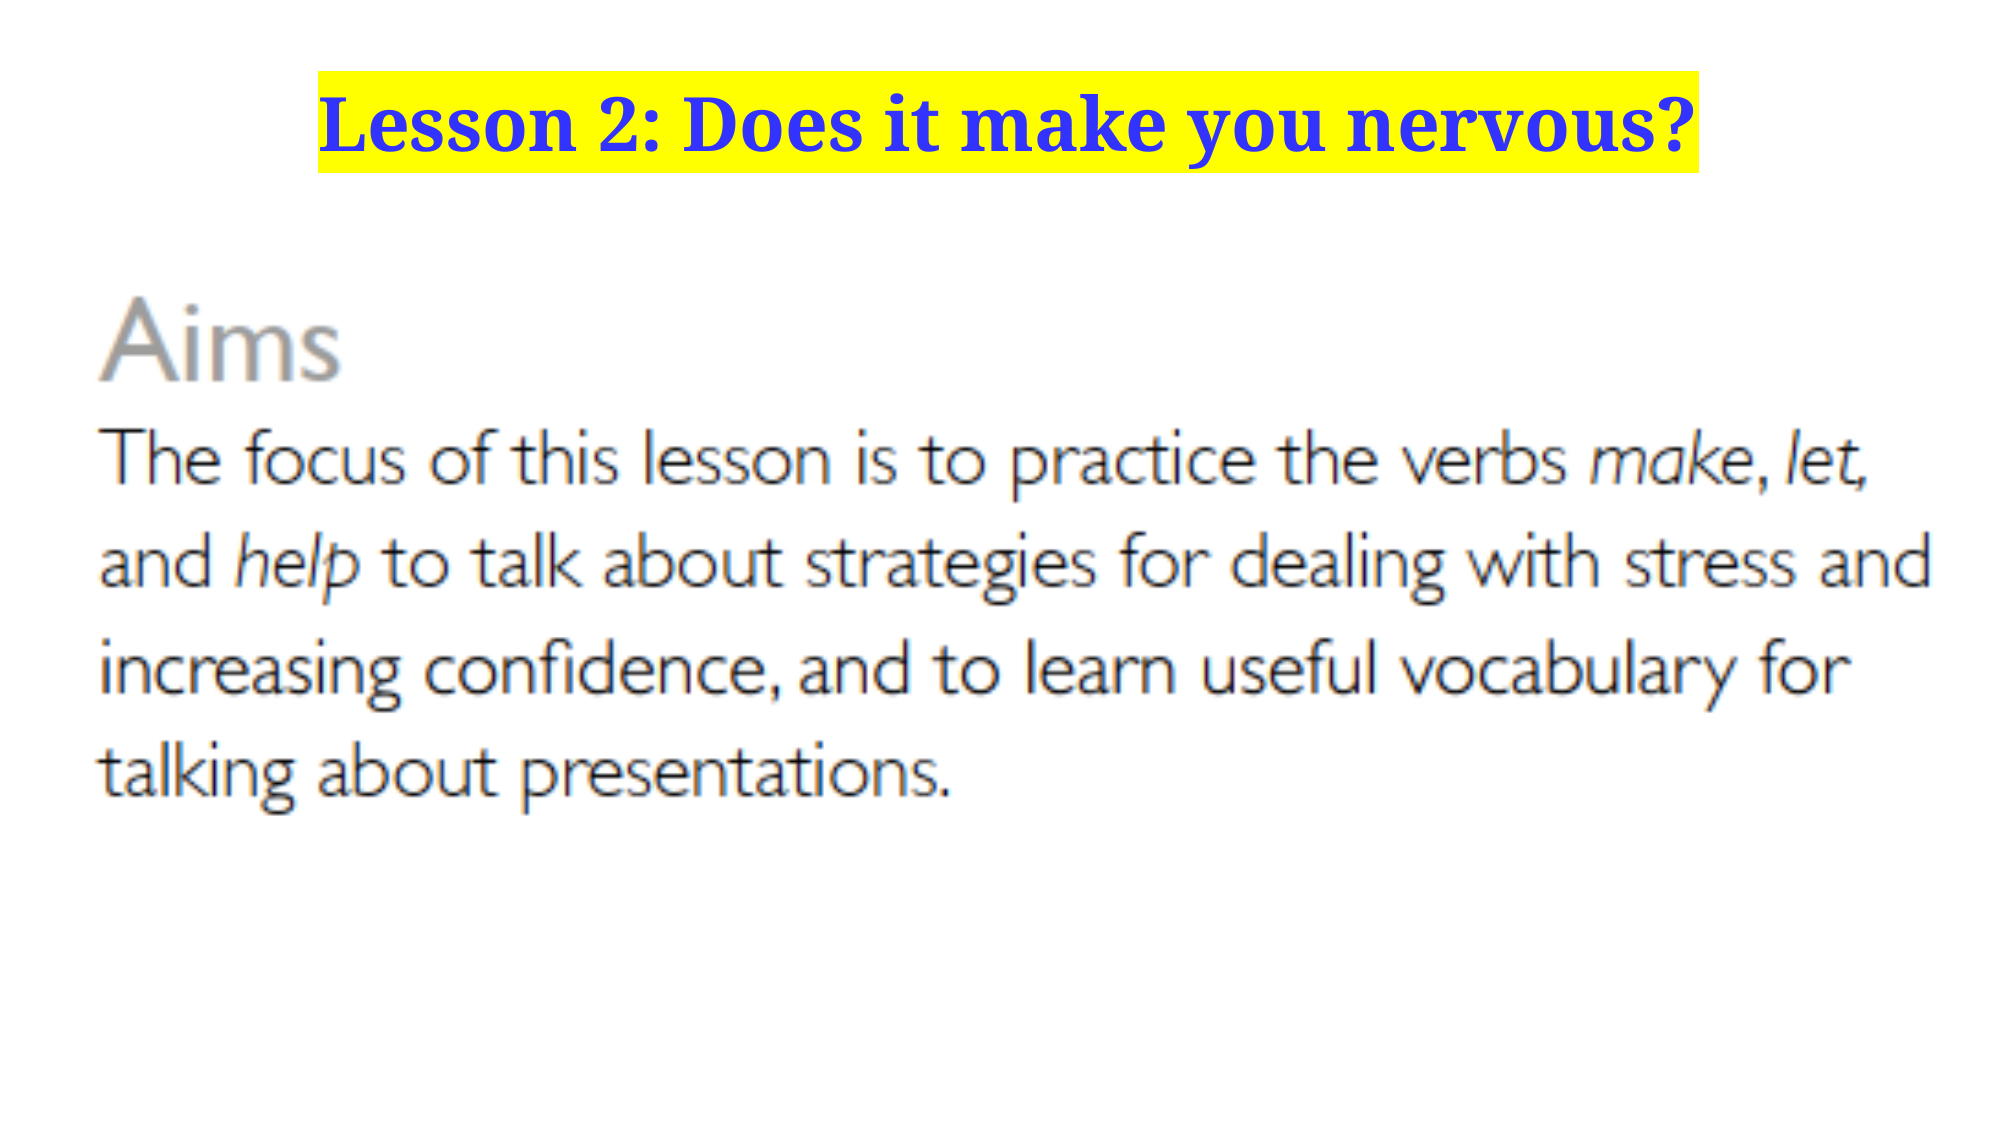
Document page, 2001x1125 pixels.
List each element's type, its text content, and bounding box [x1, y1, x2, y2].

text_box Lesson 2: Does it make you nervous? [303, 68, 1770, 174]
picture [67, 275, 1974, 849]
